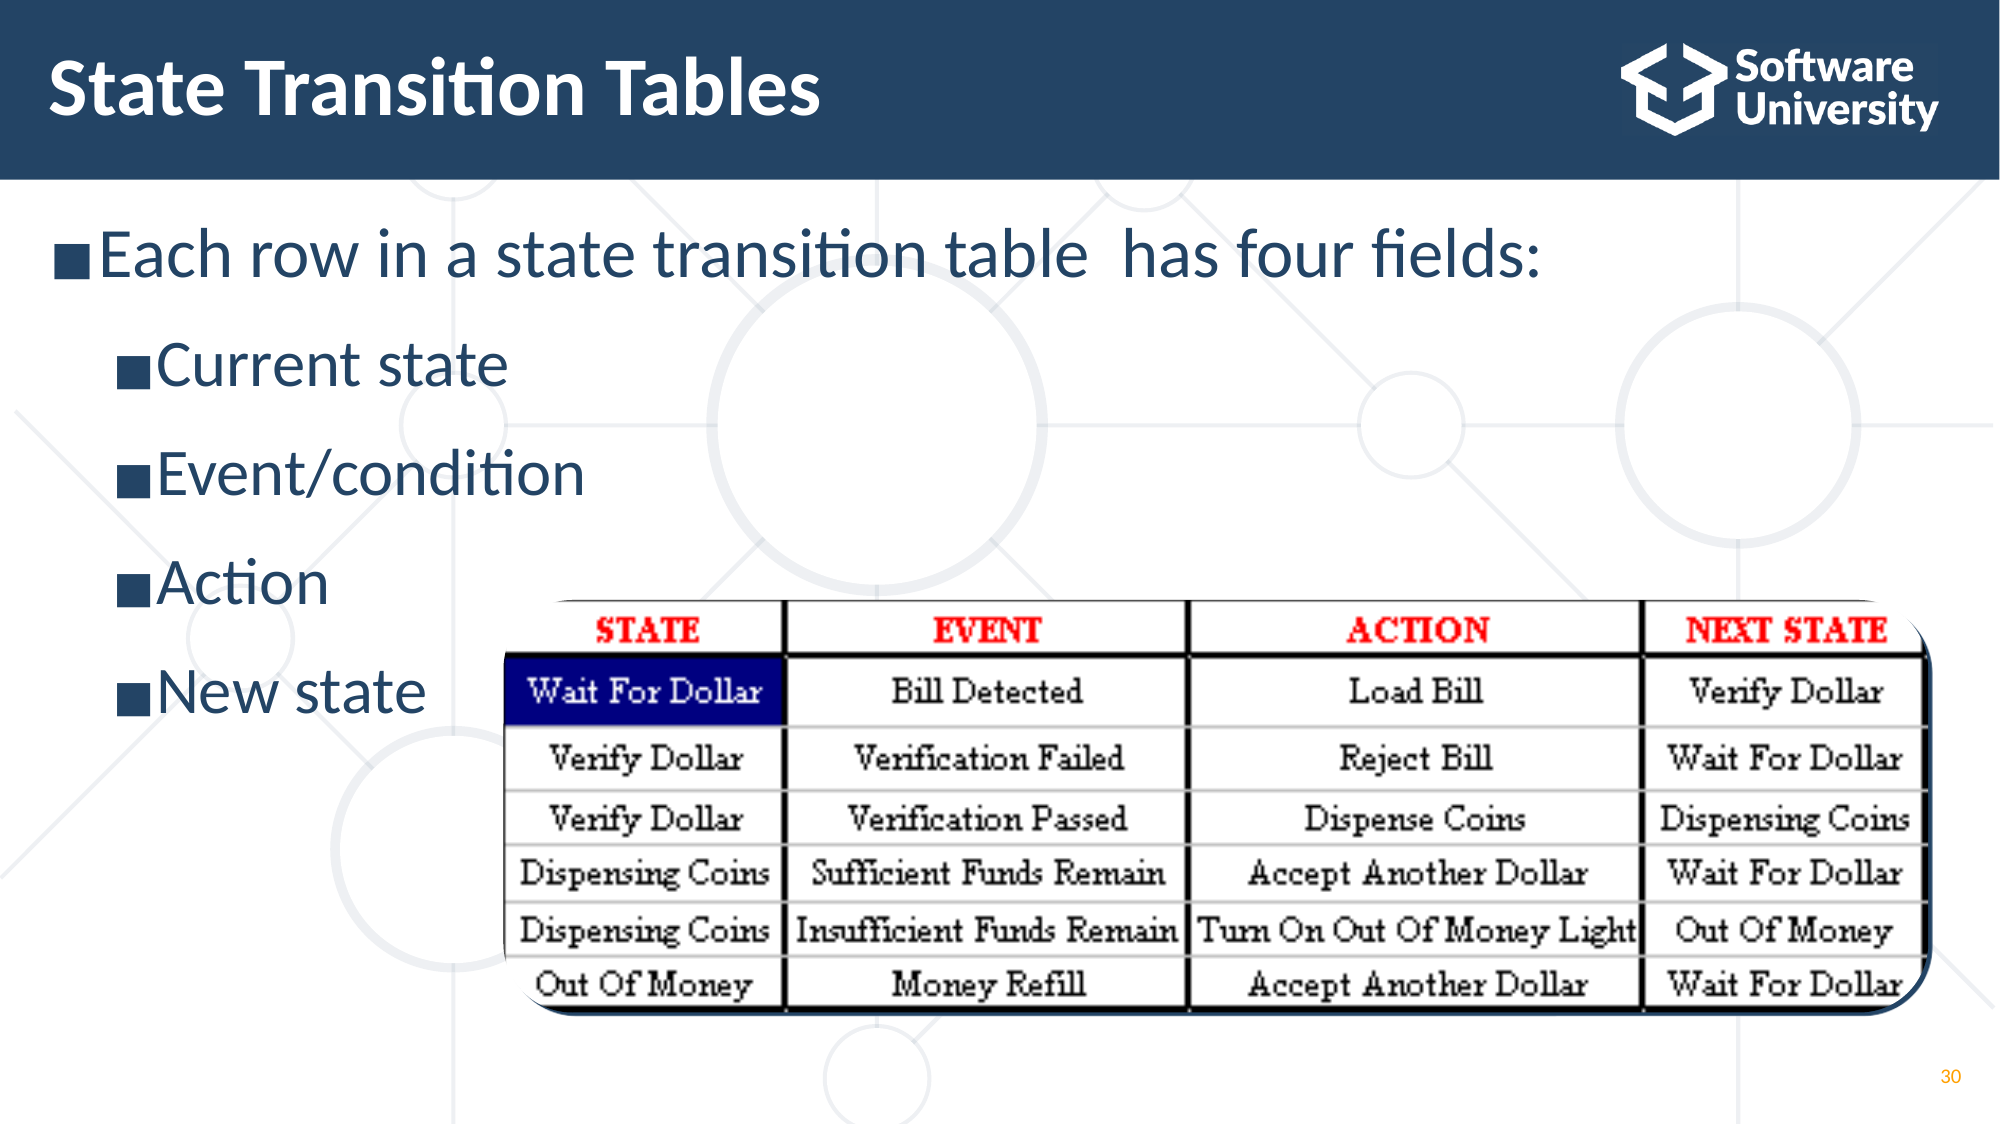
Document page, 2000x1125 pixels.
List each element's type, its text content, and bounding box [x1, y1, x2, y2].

picture [1621, 43, 1939, 136]
list Each row in a state transition table has four fields: Current state Event/condition Action New state [31, 196, 1970, 1050]
picture [503, 599, 1929, 1013]
title State Transition Tables [31, 16, 1591, 162]
slide_number 30 [1896, 1049, 1968, 1101]
